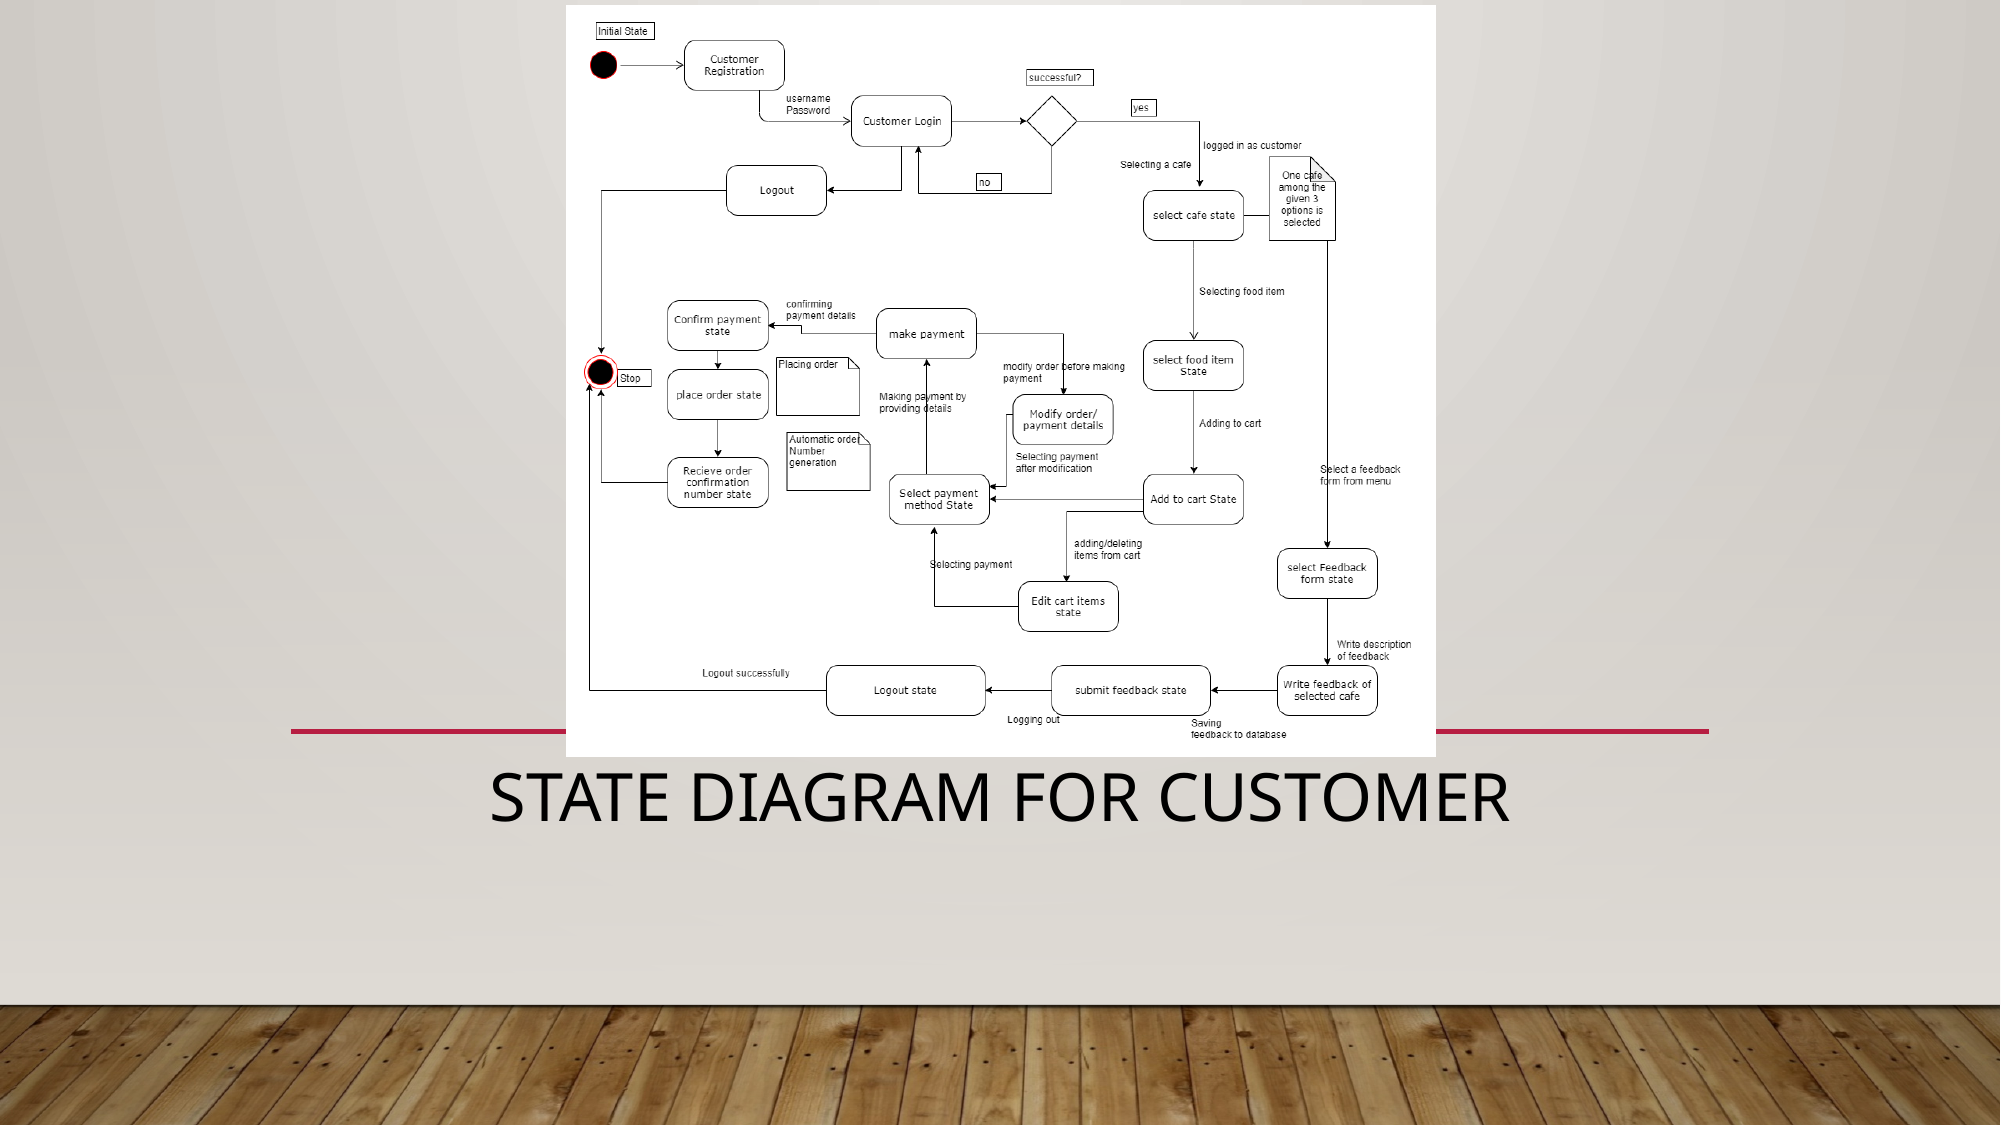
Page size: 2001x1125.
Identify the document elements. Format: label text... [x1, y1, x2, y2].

text_box State Diagram for Customer [291, 756, 1712, 896]
picture [0, 1006, 2000, 1125]
picture [566, 4, 1436, 757]
text_box [0, 0, 2000, 330]
text_box [0, 330, 2000, 1004]
